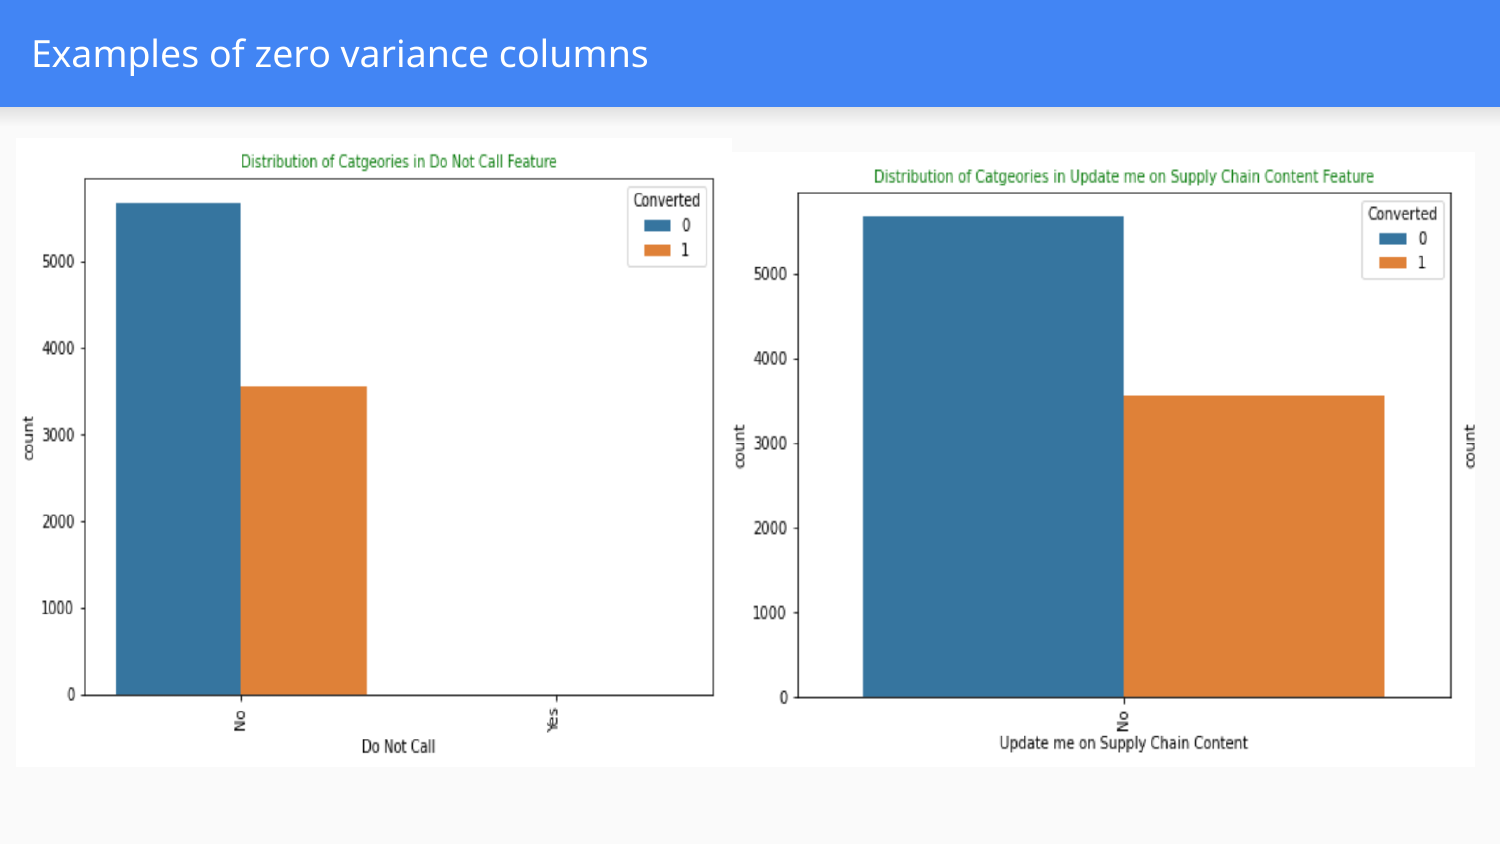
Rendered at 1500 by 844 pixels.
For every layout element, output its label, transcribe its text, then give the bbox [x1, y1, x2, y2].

title Examples of zero variance columns [16, 2, 1464, 102]
picture [15, 138, 1476, 767]
